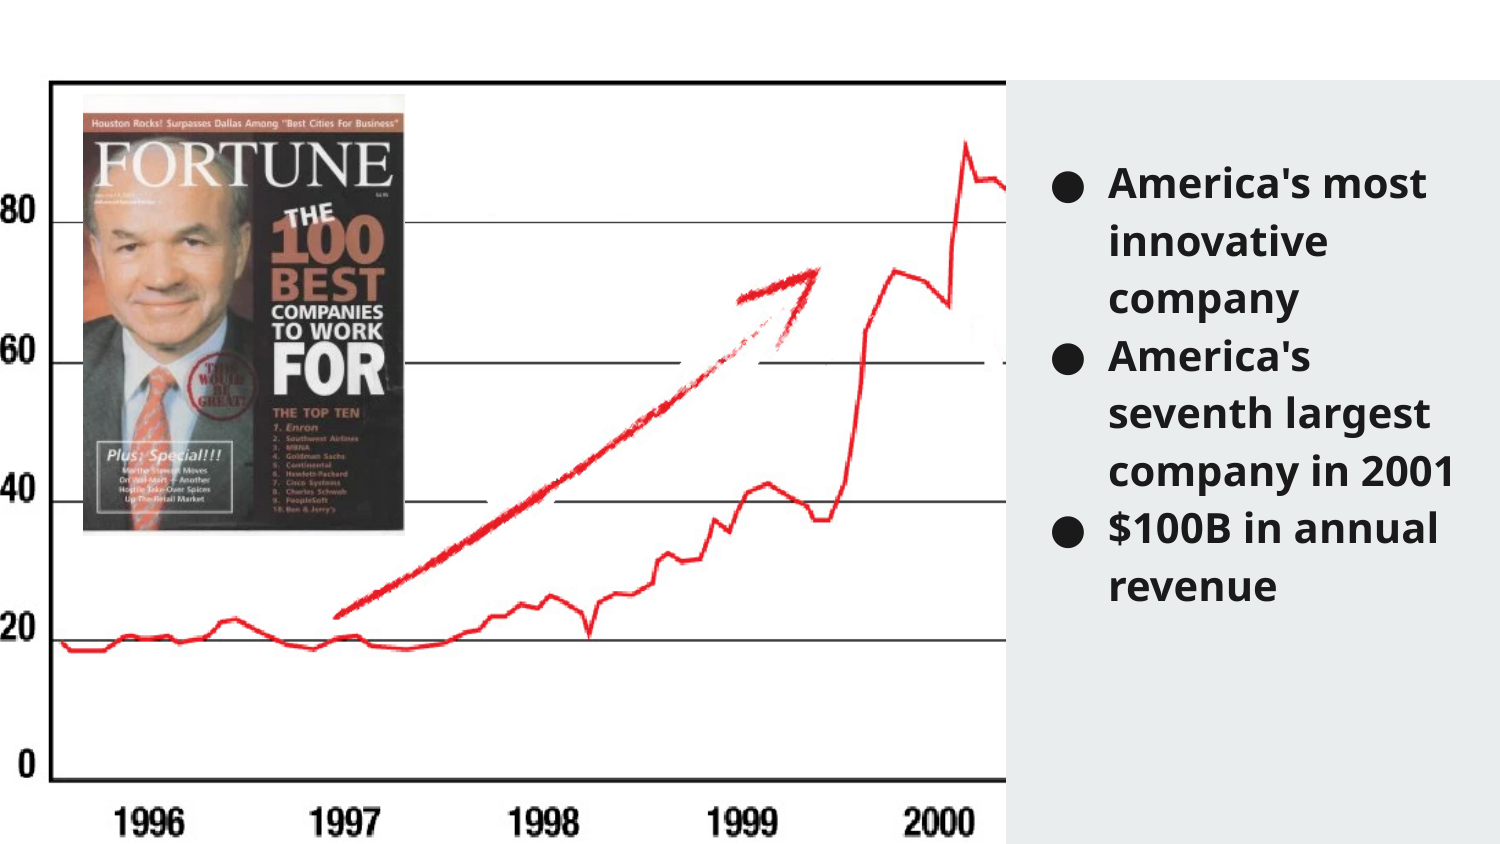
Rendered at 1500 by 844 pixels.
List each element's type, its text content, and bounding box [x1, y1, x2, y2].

picture [0, 59, 1007, 844]
text_box America's most innovative company America's seventh largest company in 2001 $100B in annual revenue [1018, 134, 1500, 729]
